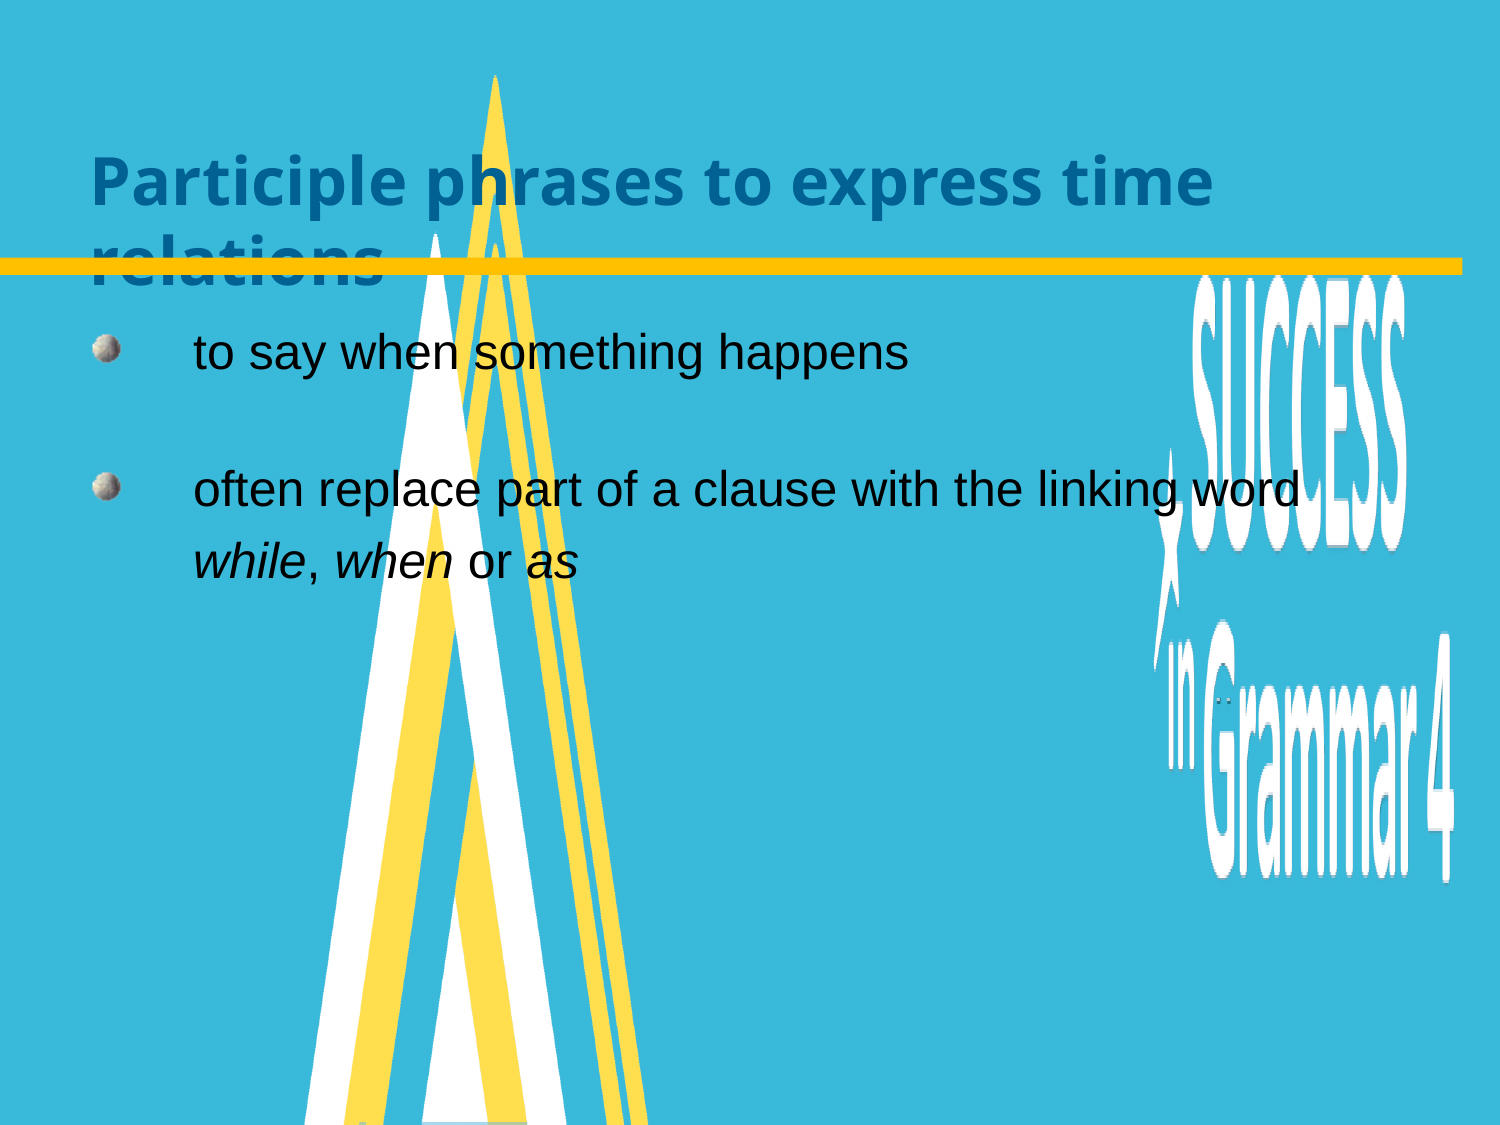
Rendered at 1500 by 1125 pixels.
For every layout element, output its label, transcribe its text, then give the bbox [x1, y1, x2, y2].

text_box Participle phrases to express time relations [75, 162, 1475, 275]
picture [0, 0, 1500, 1125]
text_box to say when something happens [75, 299, 1372, 421]
text_box often replace part of a clause with the linking word while, when or as [75, 437, 1372, 613]
text_box [0, 257, 1463, 275]
